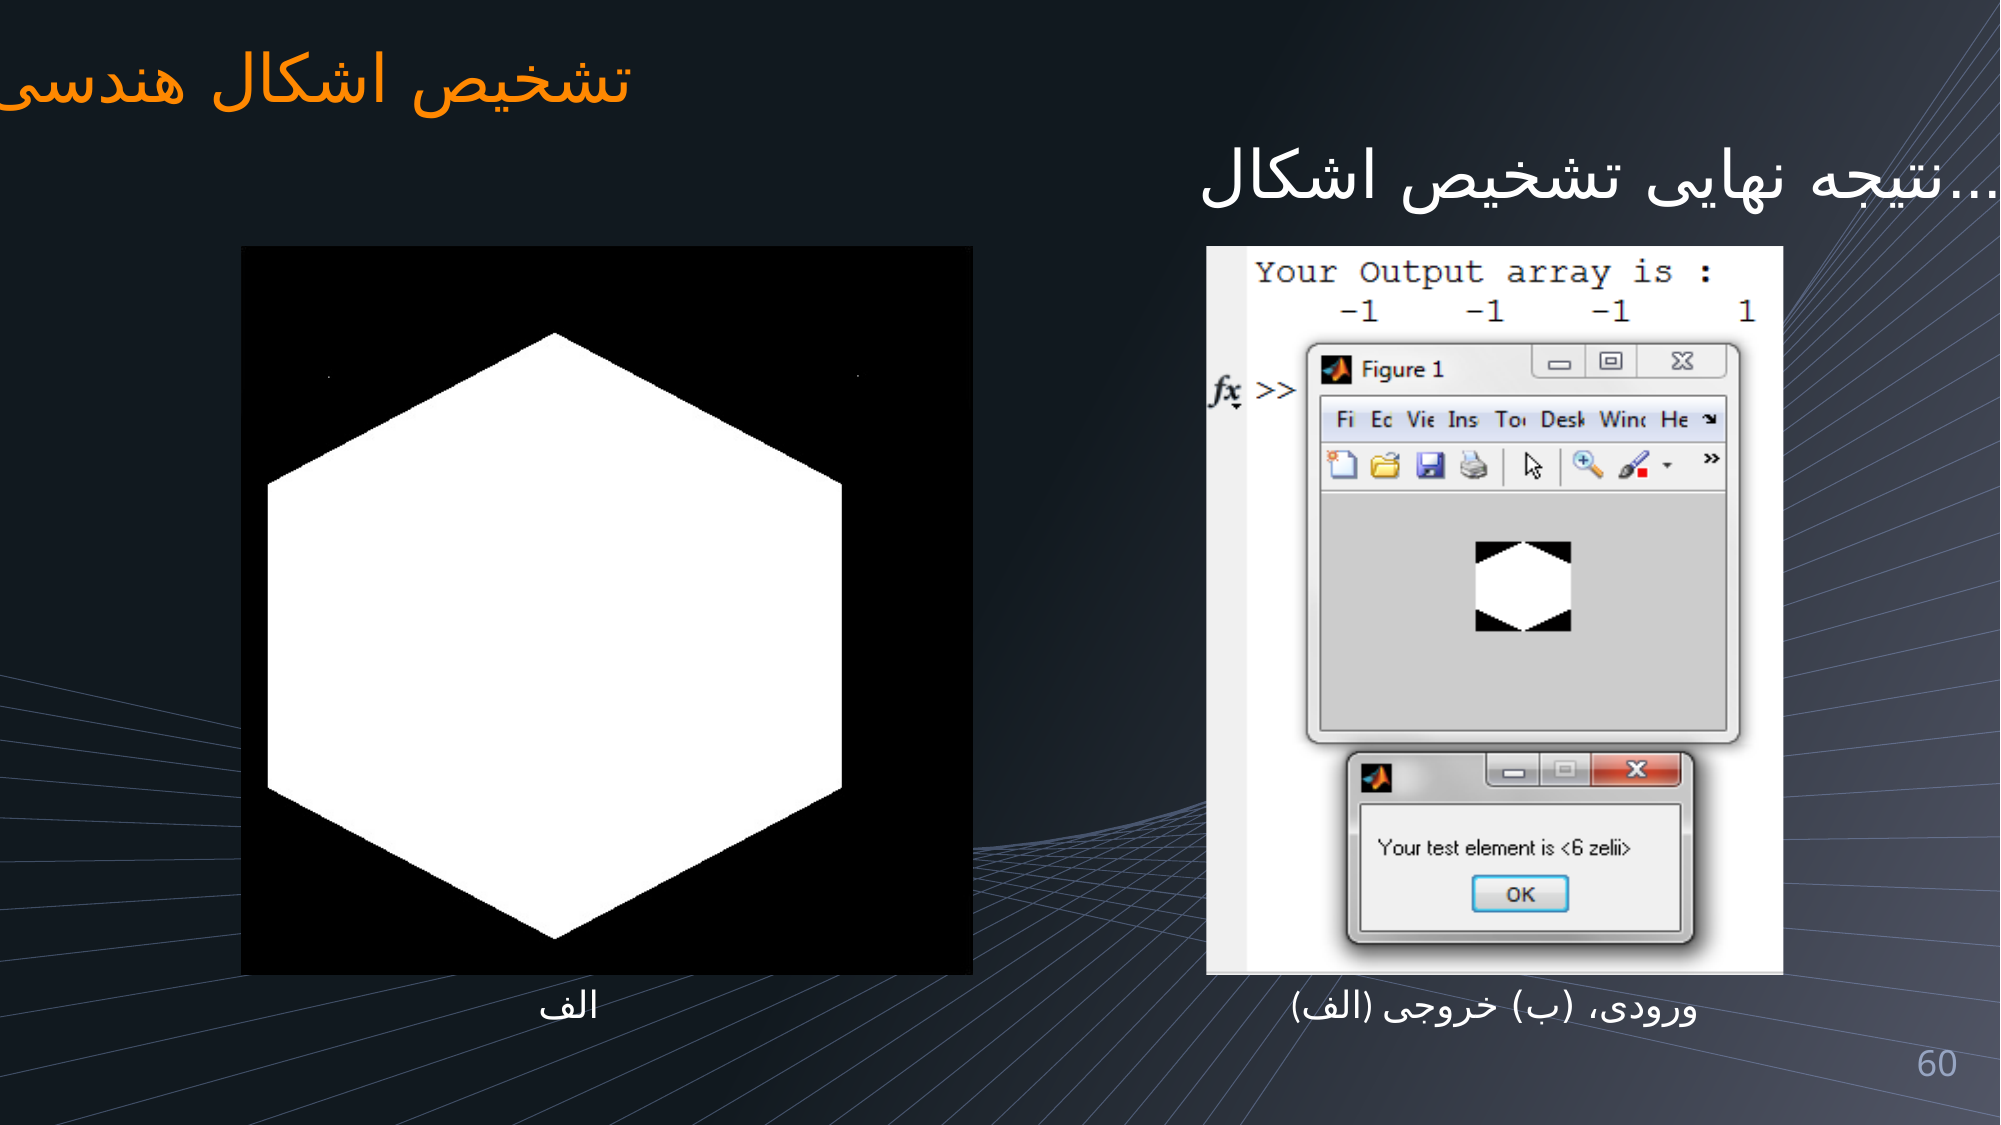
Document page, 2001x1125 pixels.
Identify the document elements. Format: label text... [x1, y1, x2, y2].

text_box نتیجه نهایی تشخیص اشکال... [1184, 124, 2000, 220]
text_box (الف) ورودی، (ب) خروجی [1275, 982, 1714, 1034]
text_box الف [523, 982, 614, 1034]
slide_number 60 [1838, 1022, 1959, 1109]
text_box تشخیص اشکال هندسی [0, 28, 649, 124]
picture [1205, 245, 1784, 975]
picture [240, 245, 973, 975]
